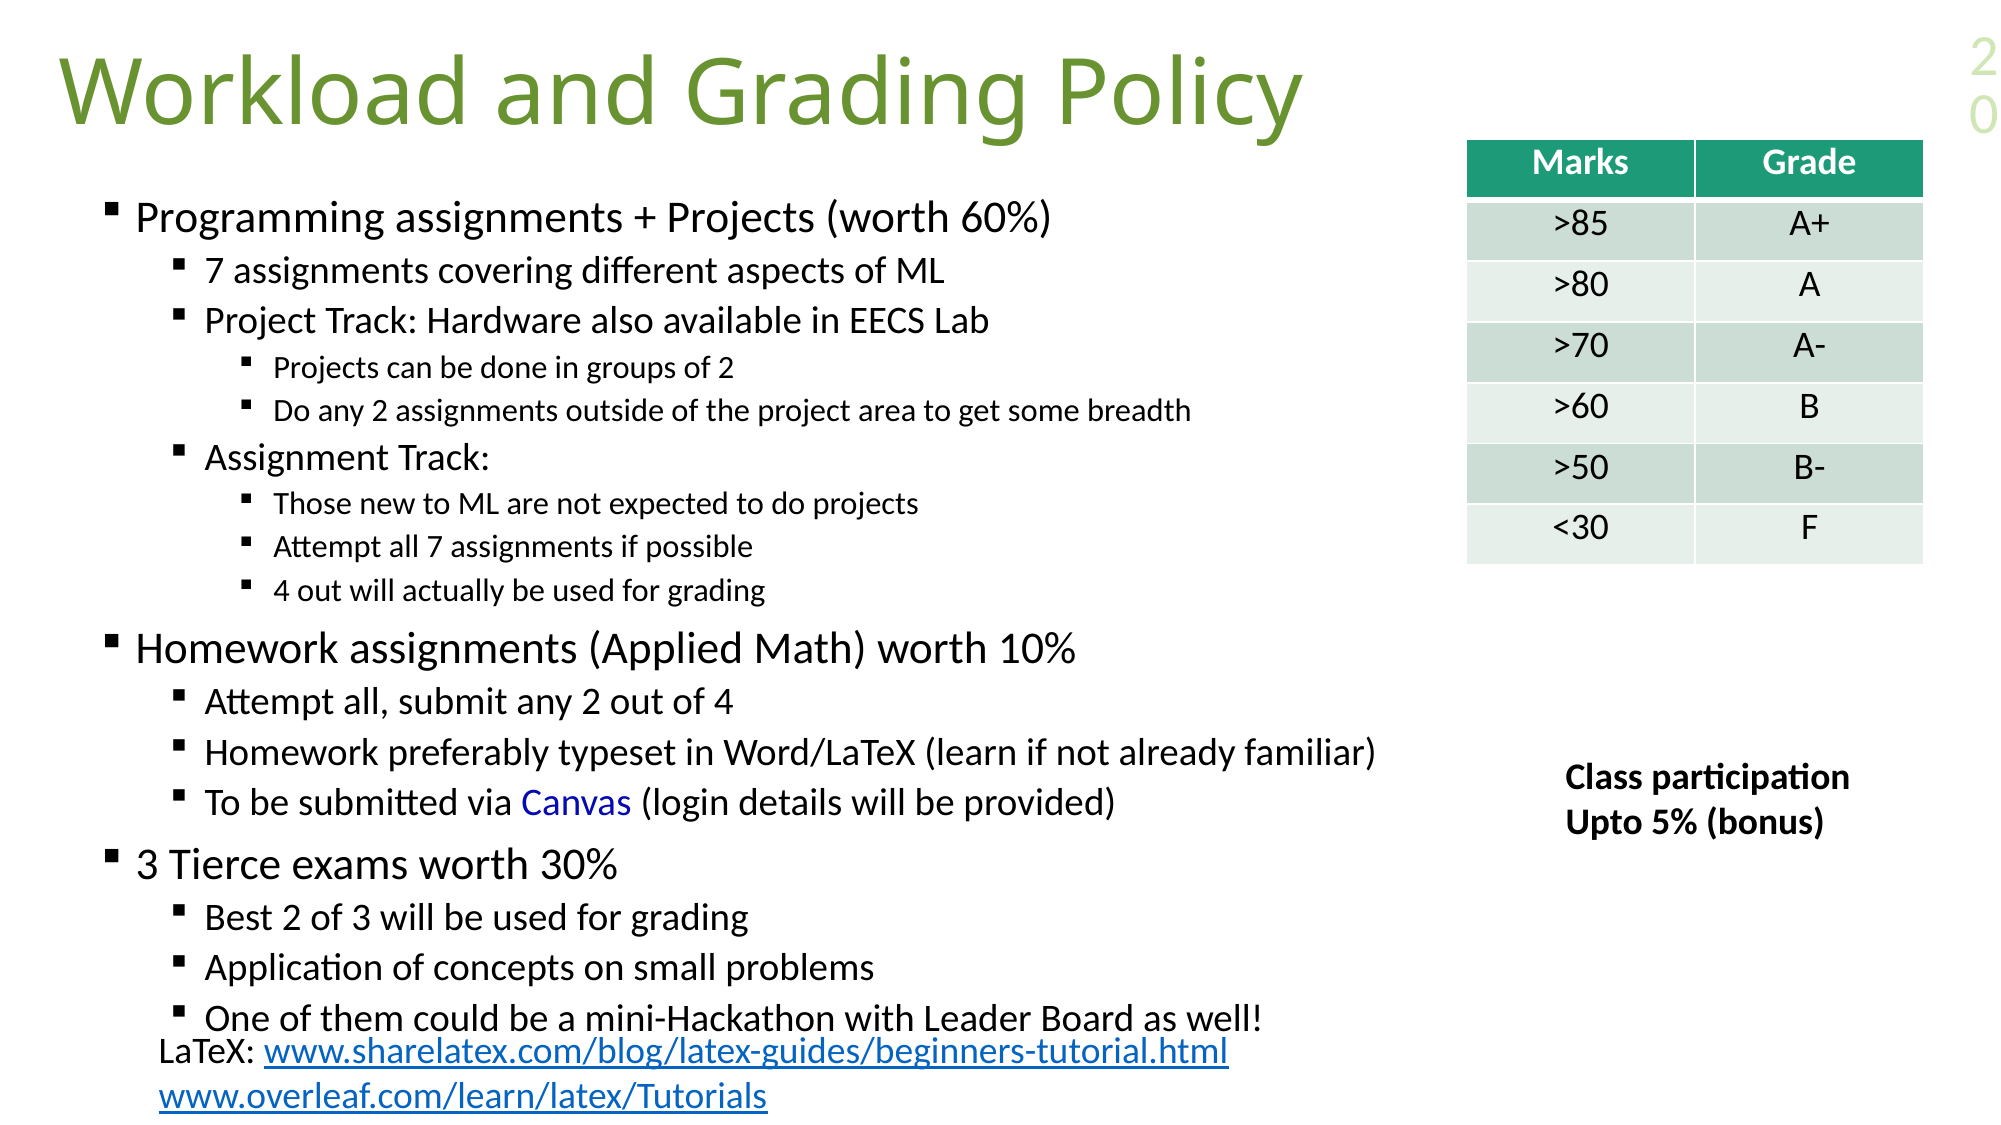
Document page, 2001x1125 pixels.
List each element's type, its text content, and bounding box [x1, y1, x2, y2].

table_cell >85 [1467, 203, 1694, 260]
table_cell F [1696, 505, 1923, 564]
text_box LaTeX: www.sharelatex.com/blog/latex-guides/beginners-tutorial.html www.overleaf.com/learn/latex/Tutorials [68, 1018, 1261, 1124]
table_cell >80 [1467, 262, 1694, 321]
table_cell A [1696, 262, 1923, 321]
table_cell >70 [1467, 323, 1694, 382]
slide_number 20 [1954, 22, 2000, 83]
table_cell A- [1696, 323, 1923, 382]
table_cell >50 [1467, 444, 1694, 503]
title Workload and Grading Policy [43, 27, 1970, 163]
list Programming assignments + Projects (worth 60%) 7 assignments covering different aspects of ML Project Track: Hardware also available in EECS Lab Projects can be done in groups of 2 Do any 2 assignments outside of the project area to get some breadth Assignment Track: Those new to ML are not expected to do projects Attempt all 7 assignments if possible 4 out will actually be used for grading Homework assignments (Applied Math) worth 10% Attempt all, submit any 2 out of 4 Homework preferably typeset in Word/LaTeX (learn if not already familiar) To be submitted via Canvas (login details will be provided) 3 Tierce exams worth 30% Best 2 of 3 will be used for grading Application of concepts on small problems One of them could be a mini-Hackathon with Leader Board as well! [86, 185, 1970, 1055]
table_header Marks [1467, 140, 1694, 197]
table_header Grade [1696, 140, 1923, 197]
table_cell <30 [1467, 505, 1694, 564]
table_cell >60 [1467, 384, 1694, 443]
table_cell B- [1696, 444, 1923, 503]
text_box Class participation Upto 5% (bonus) [1550, 744, 1888, 849]
table_cell A+ [1696, 203, 1923, 260]
table_cell B [1696, 384, 1923, 443]
